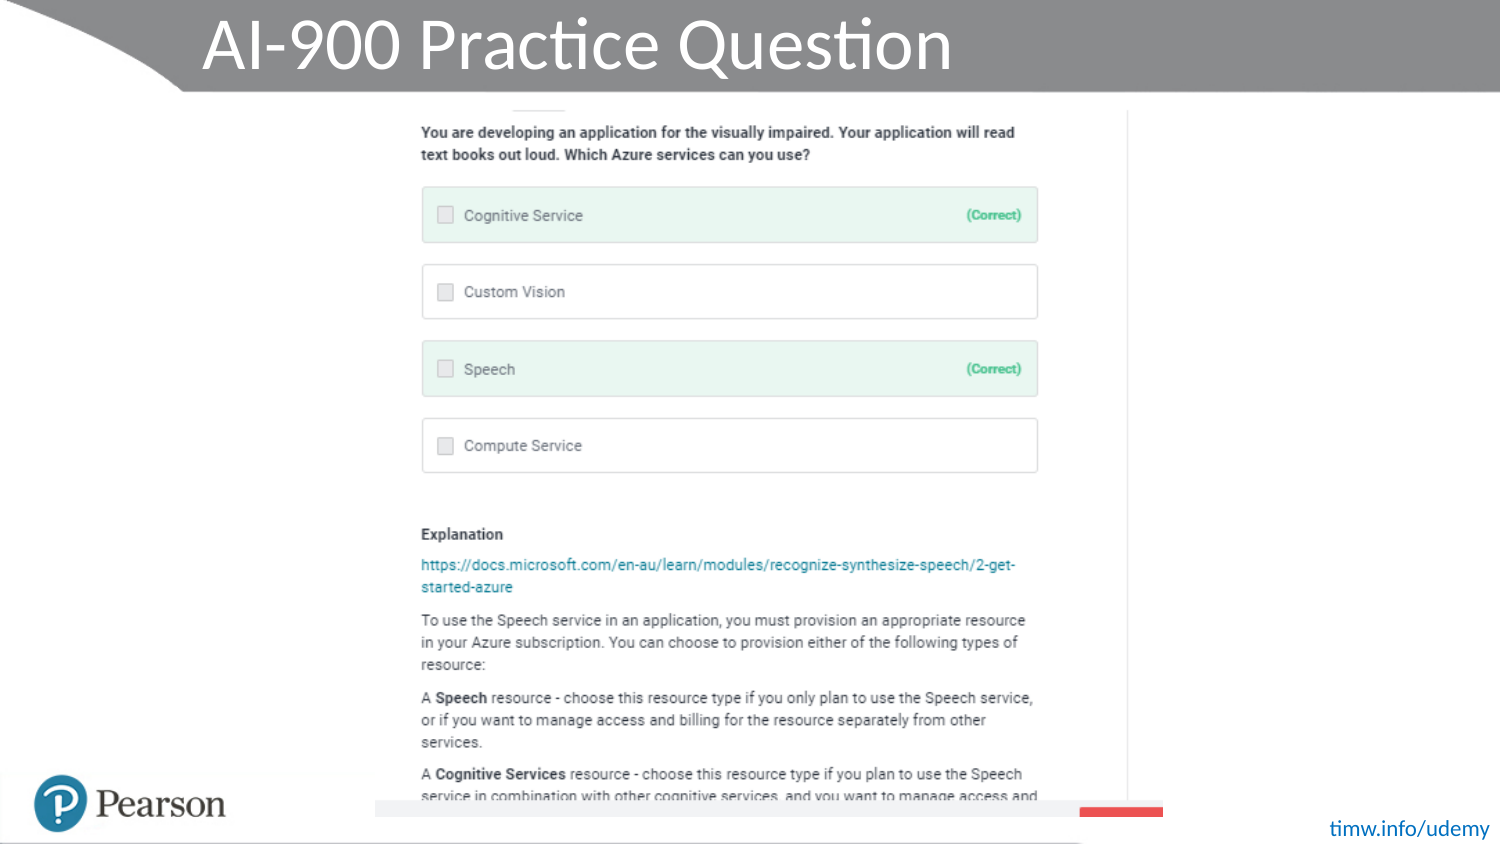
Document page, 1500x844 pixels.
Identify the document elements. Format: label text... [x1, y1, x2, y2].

text_box timw.info/udemy [1314, 806, 1500, 844]
picture [0, 0, 1500, 844]
title AI-900 Practice Question [187, 0, 1426, 79]
